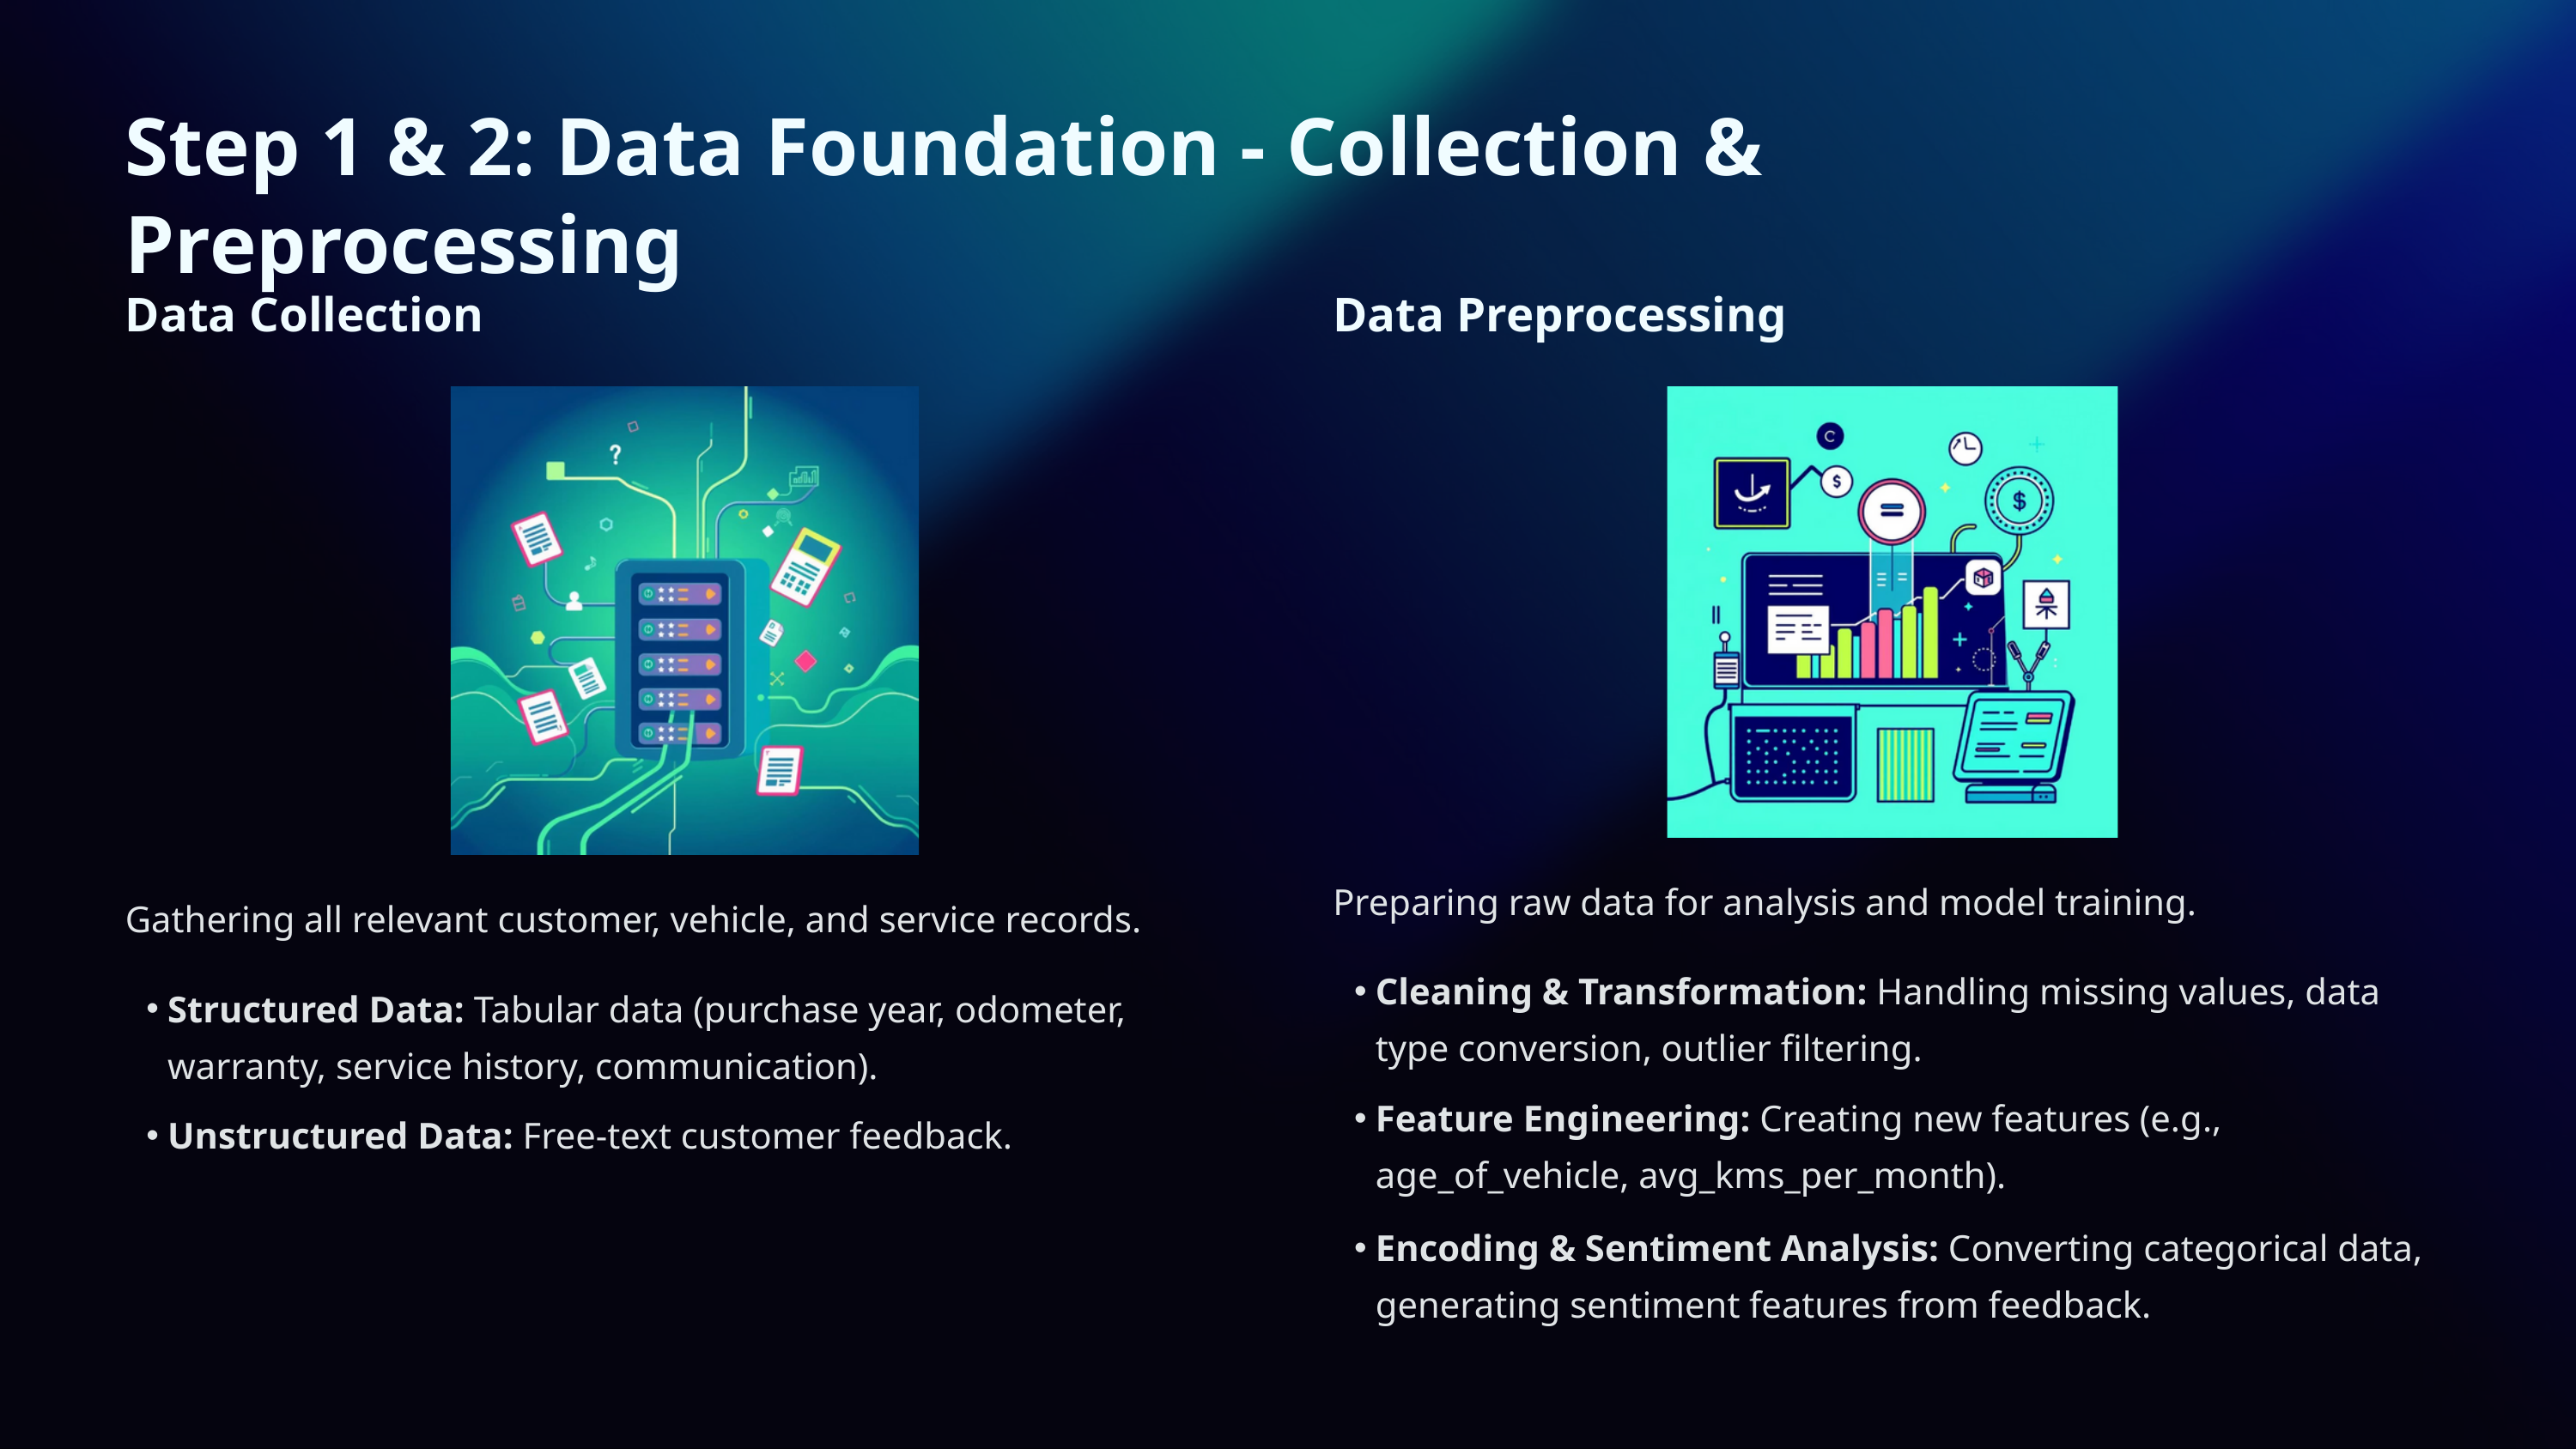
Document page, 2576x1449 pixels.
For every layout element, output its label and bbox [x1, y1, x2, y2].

text_box [1667, 386, 2118, 838]
text_box [0, 0, 2576, 1449]
text_box [450, 386, 920, 856]
